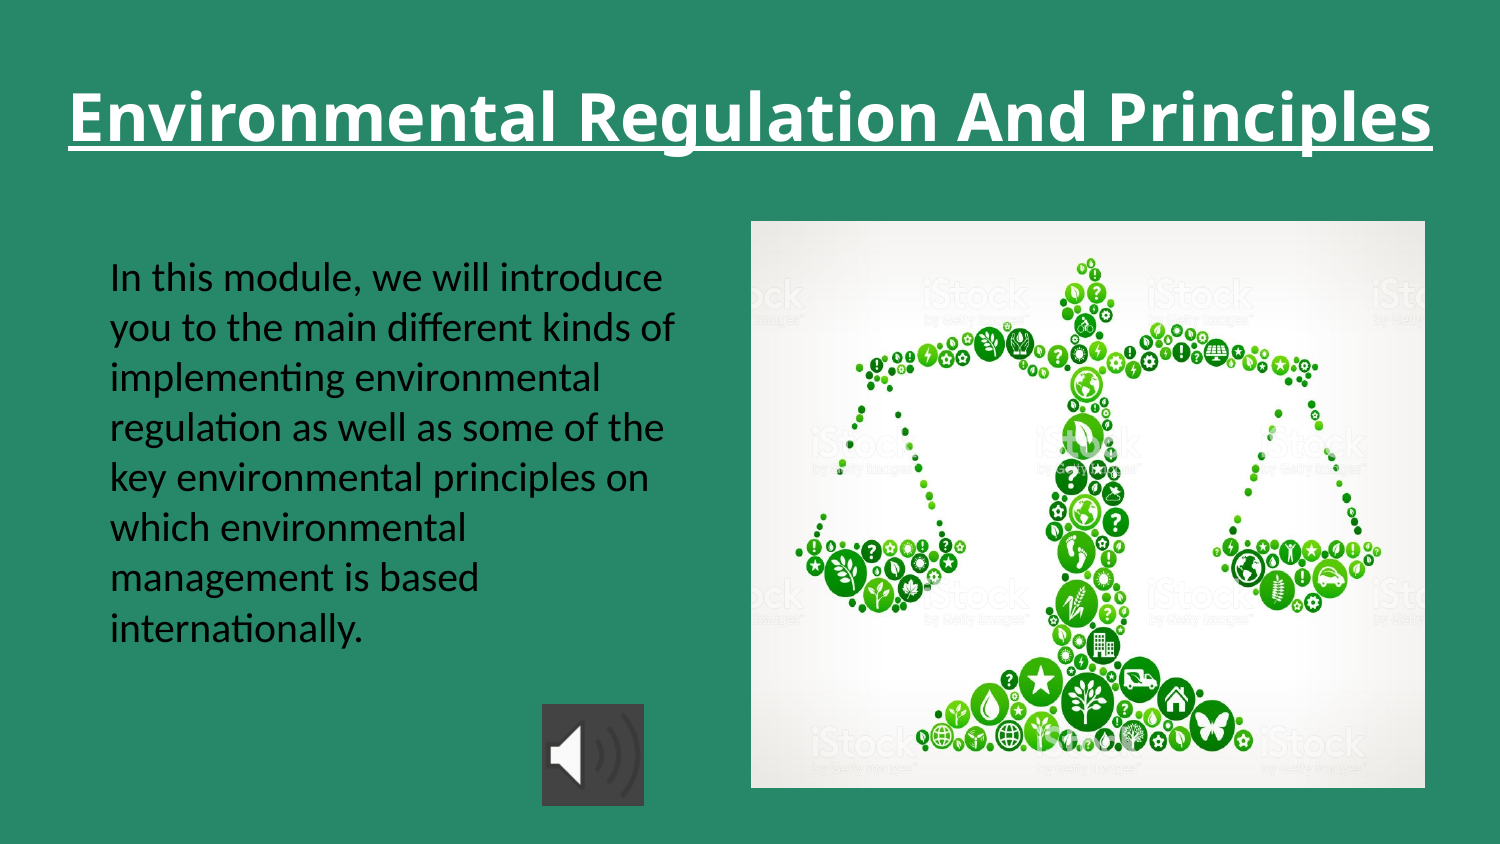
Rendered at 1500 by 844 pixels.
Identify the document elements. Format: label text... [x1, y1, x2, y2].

picture [751, 221, 1425, 788]
text_box Environmental Regulation And Principles [53, 67, 1486, 163]
text_box In this module, we will introduce you to the main different kinds of implementing environmental regulation as well as some of the key environmental principles on which environmental management is based internationally. [95, 242, 701, 658]
picture [541, 703, 645, 807]
